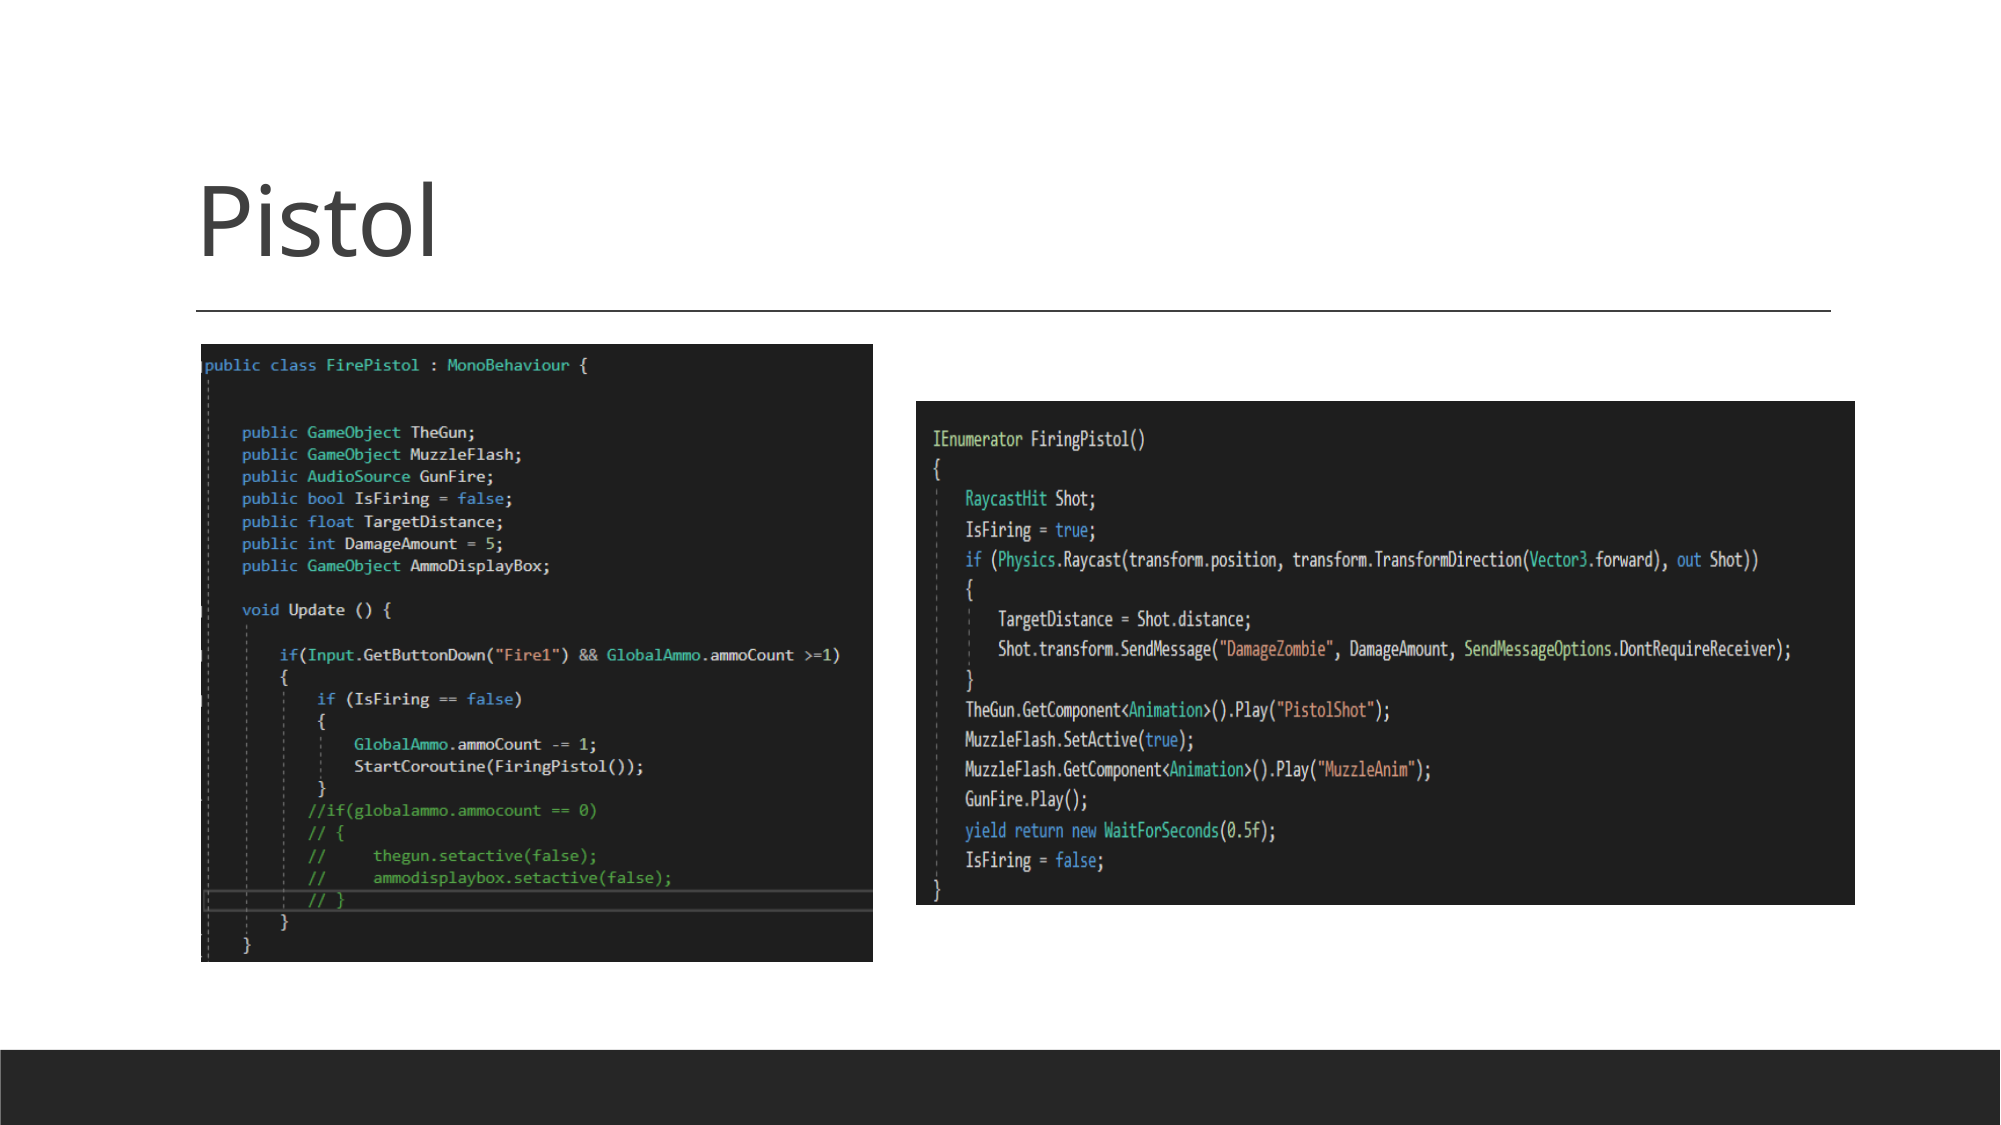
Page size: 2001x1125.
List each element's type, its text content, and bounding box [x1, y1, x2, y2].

title Pistol [180, 47, 1830, 285]
picture [916, 400, 1856, 906]
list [200, 343, 874, 962]
